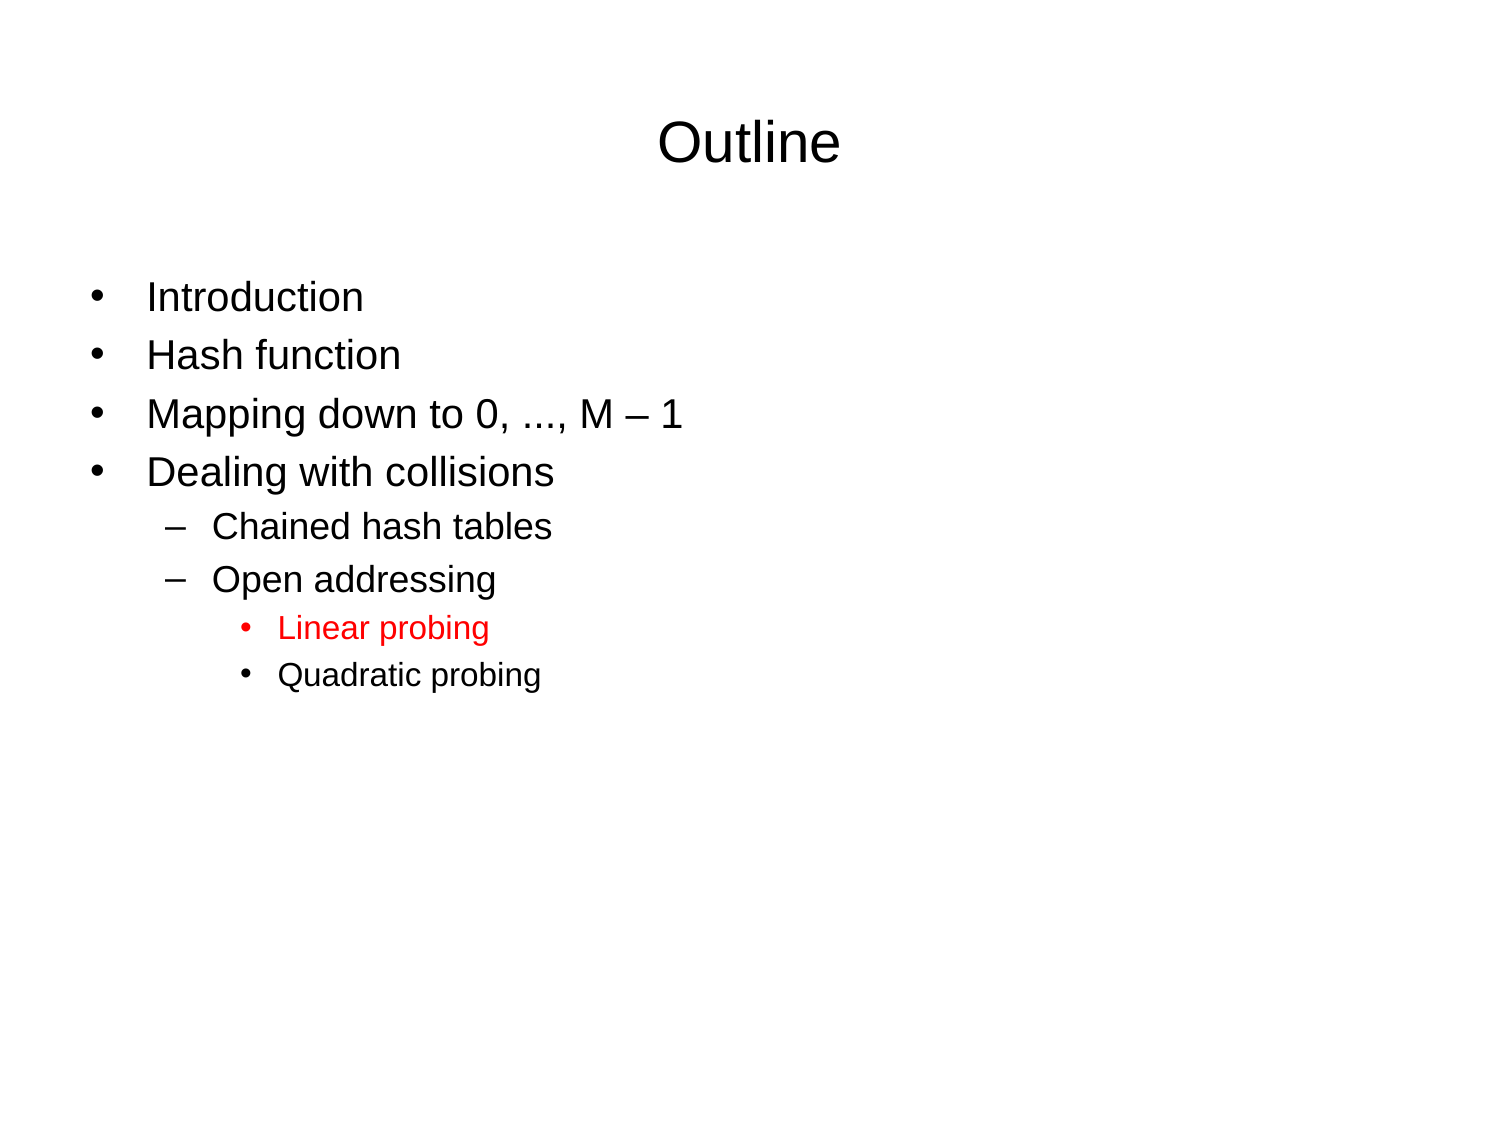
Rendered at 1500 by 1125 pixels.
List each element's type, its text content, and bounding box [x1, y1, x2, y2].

list Introduction Hash function Mapping down to 0, ..., M – 1 Dealing with collisions Chained hash tables Open addressing Linear probing Quadratic probing [74, 262, 1426, 1006]
title Outline [74, 44, 1426, 233]
